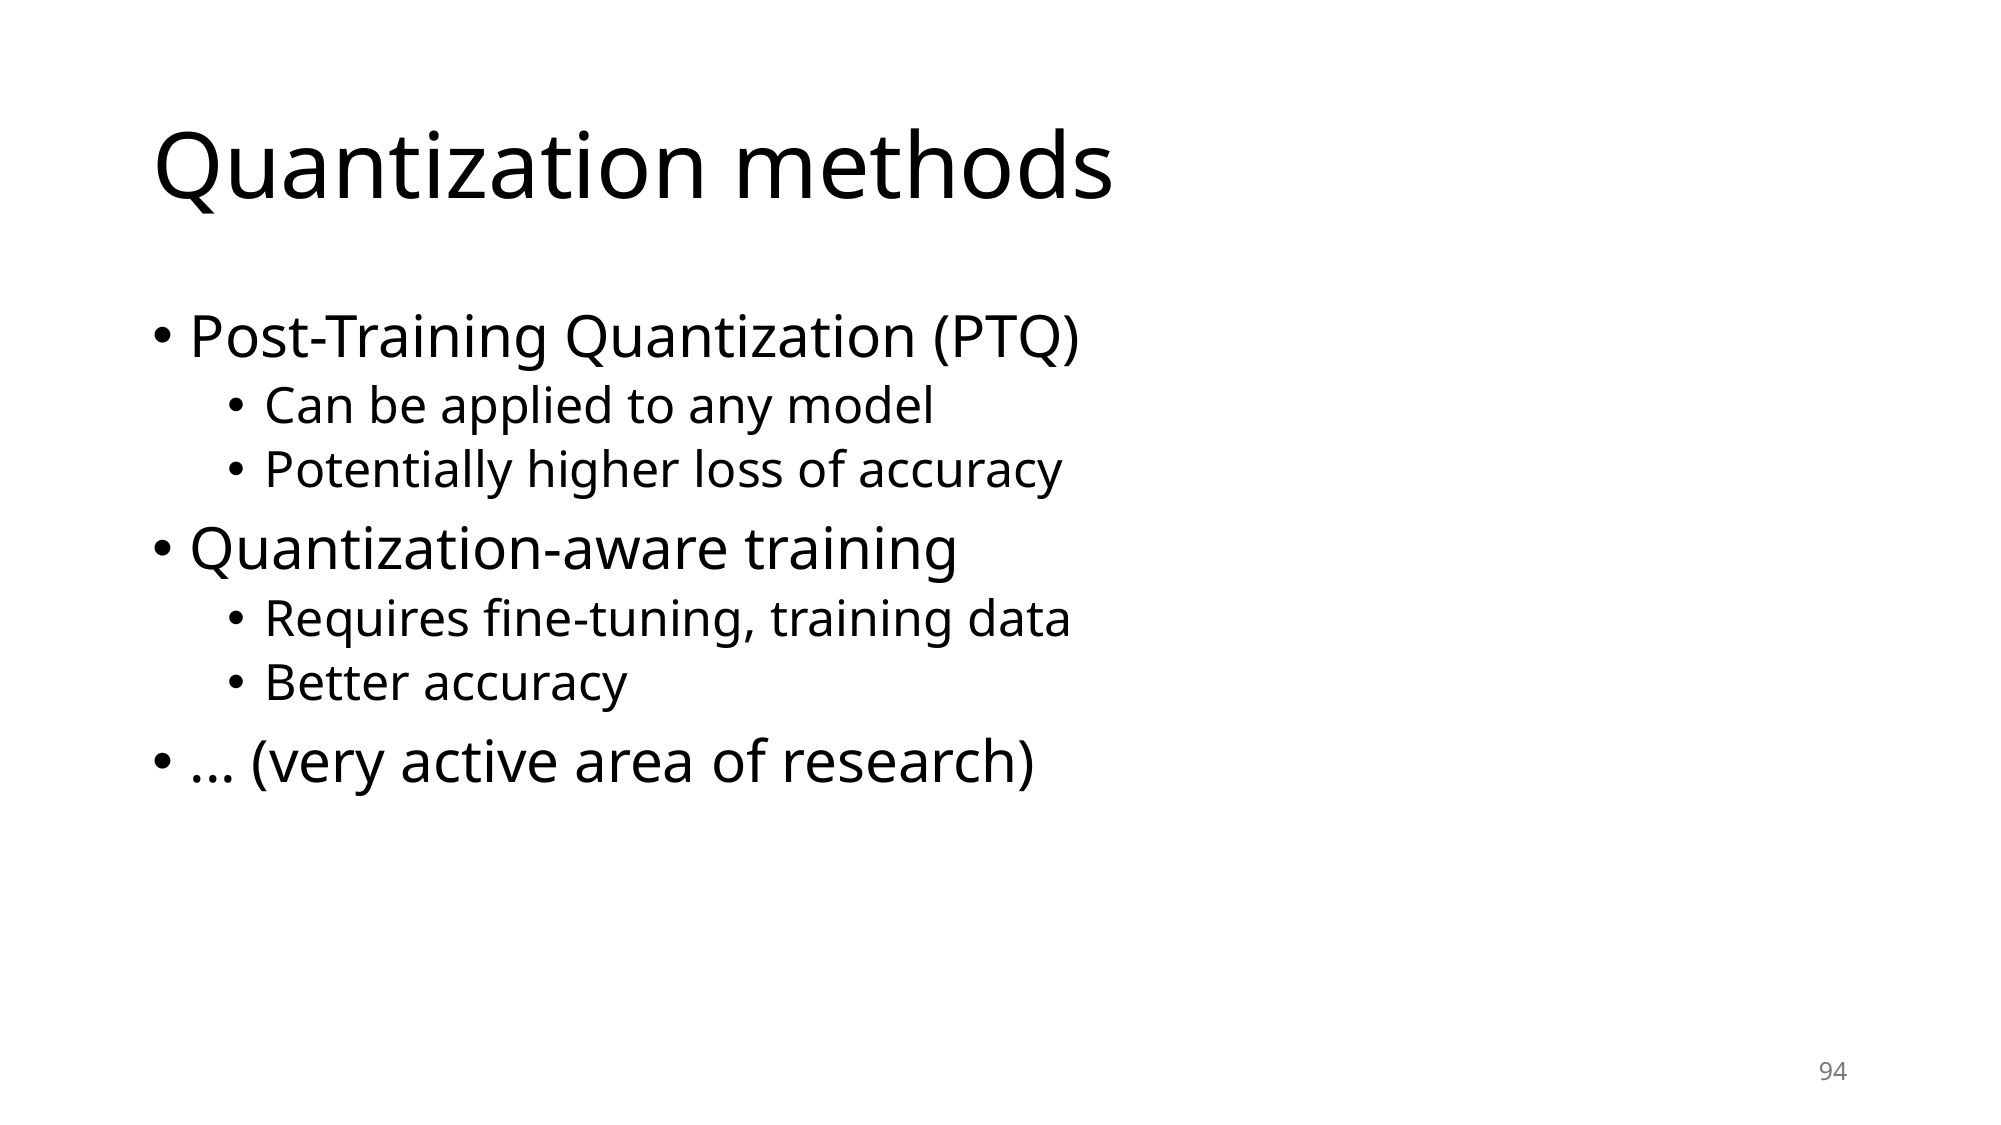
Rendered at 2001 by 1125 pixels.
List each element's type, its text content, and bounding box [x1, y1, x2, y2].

slide_number 94 [1412, 1042, 1863, 1103]
title Quantization methods [137, 59, 1863, 278]
list Post-Training Quantization (PTQ) Can be applied to any model Potentially higher loss of accuracy Quantization-aware training Requires fine-tuning, training data Better accuracy ... (very active area of research) [137, 299, 1863, 1014]
